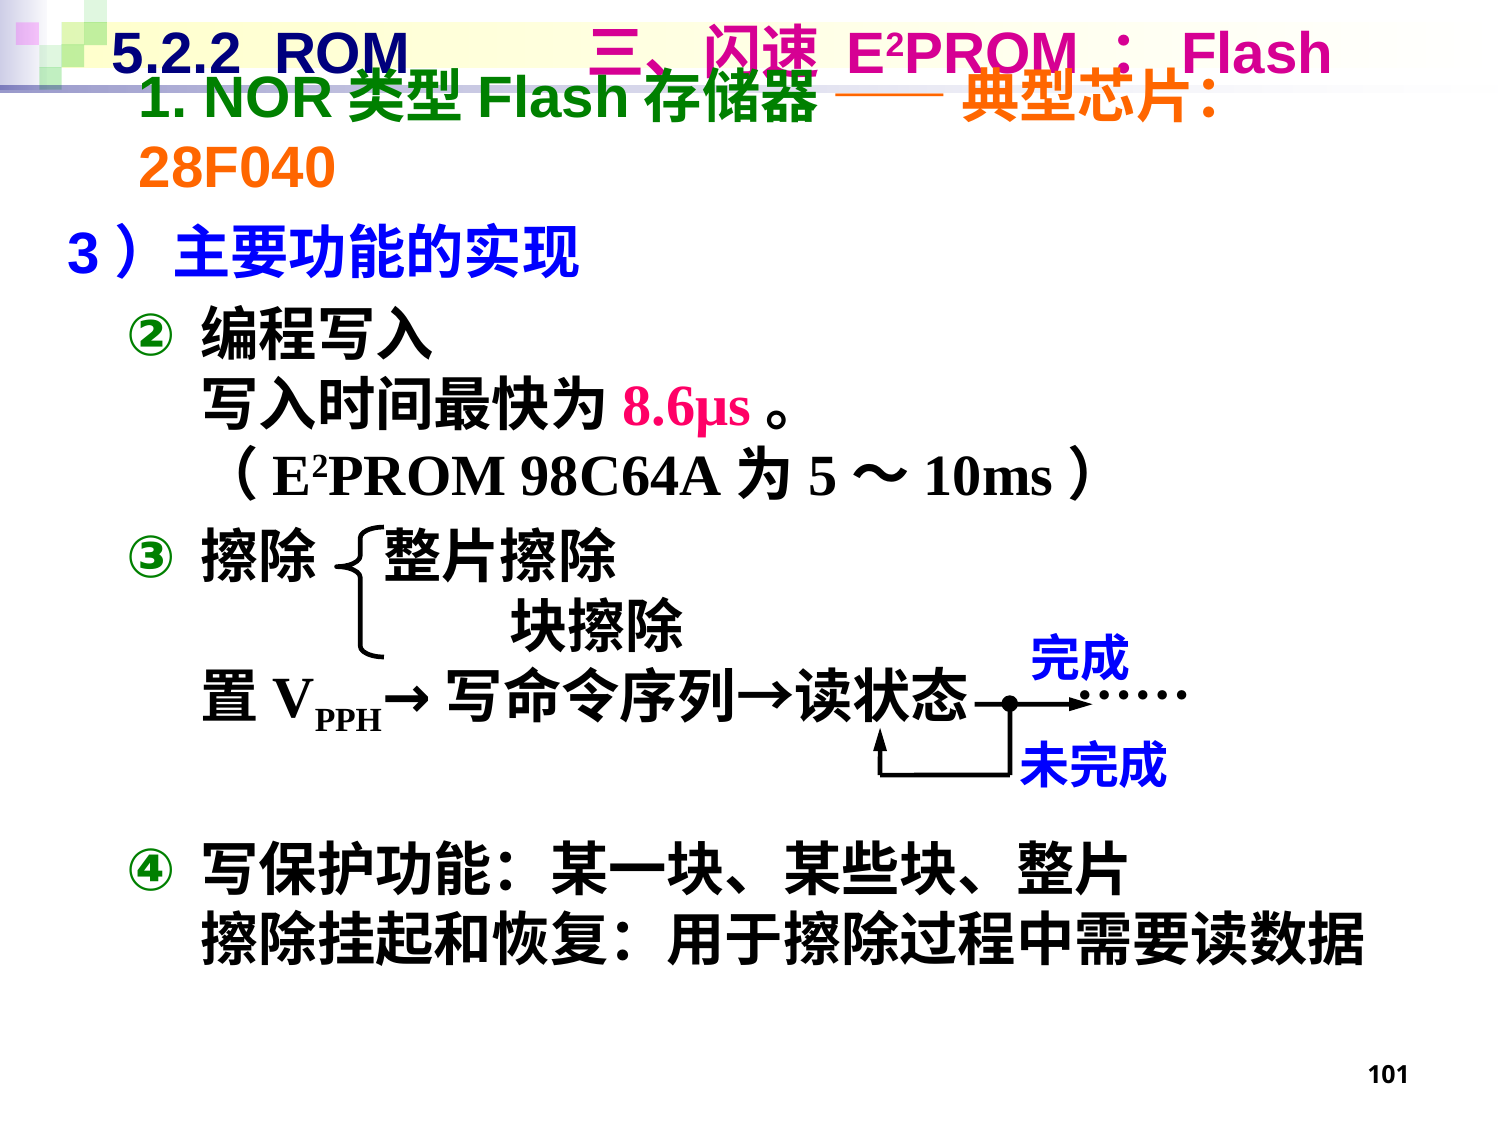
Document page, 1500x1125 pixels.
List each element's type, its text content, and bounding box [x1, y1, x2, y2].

slide_number 101 [1074, 1046, 1426, 1101]
text_box [873, 727, 887, 776]
text_box 未完成 [1004, 726, 1209, 802]
text_box [1003, 697, 1016, 710]
text_box 完成 [998, 619, 1163, 694]
text_box [1016, 698, 1093, 711]
title 5.2.2 ROM 三、闪速 E2PROM ：Flash [96, 6, 1448, 94]
text_box [336, 527, 384, 657]
text_box 3）主要功能的实现 编程写入 写入时间最快为8.6μs。 （E2PROM 98C64A为5～10ms） 擦除 整片擦除 块擦除 置VPPH→写命令序列→读状态 …… 写保护功能：某一块、某些块、整片 擦除挂起和恢复：用于擦除过程中需要读数据 [53, 208, 1471, 1012]
text_box 1. NOR类型Flash存储器 —— 典型芯片：28F040 [123, 86, 1459, 173]
